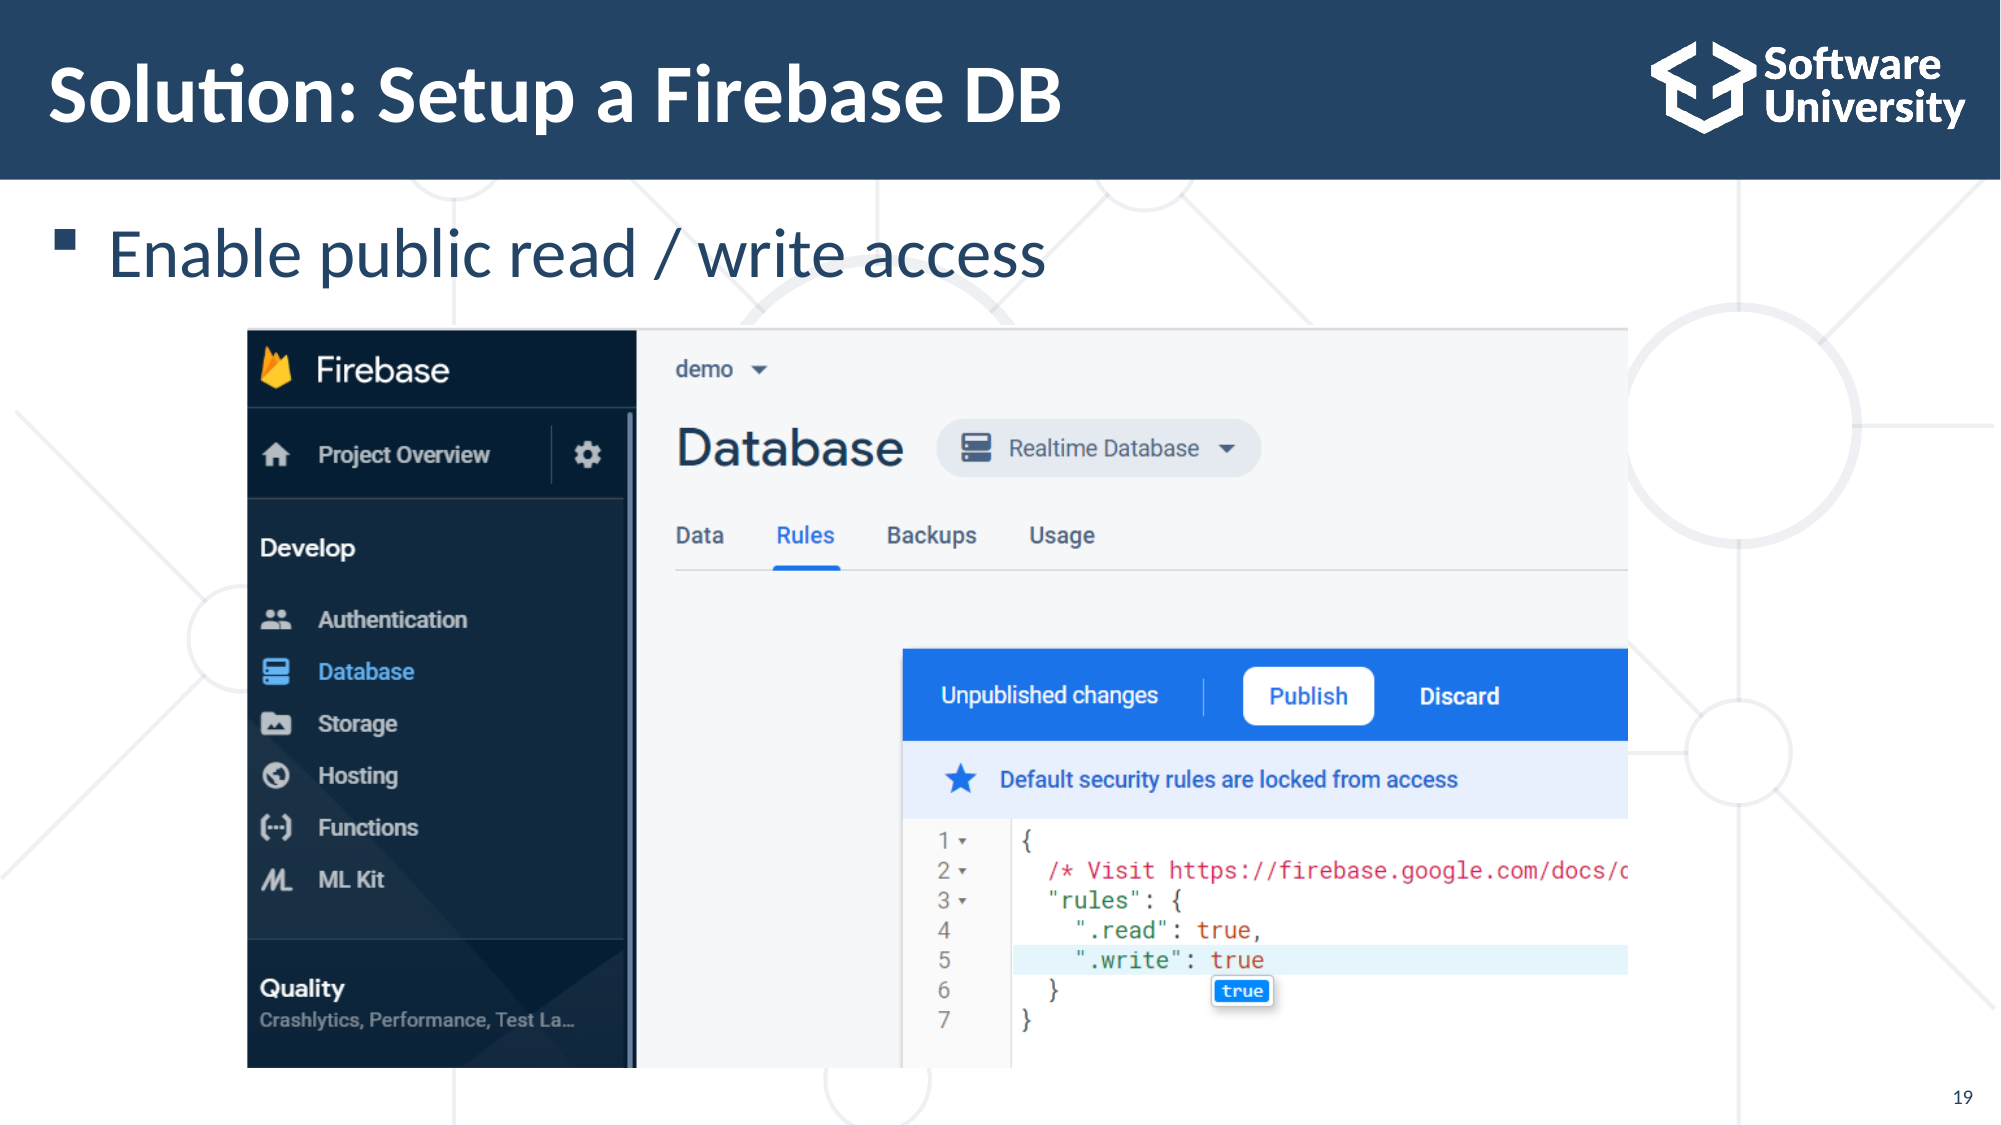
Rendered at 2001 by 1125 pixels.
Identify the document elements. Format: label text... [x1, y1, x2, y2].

title Solution: Setup a Firebase DB [31, 16, 1625, 162]
slide_number 19 [1927, 1067, 1989, 1117]
list Enable public read / write access [31, 196, 1970, 1104]
picture [1651, 41, 1966, 134]
picture [247, 324, 1629, 1068]
